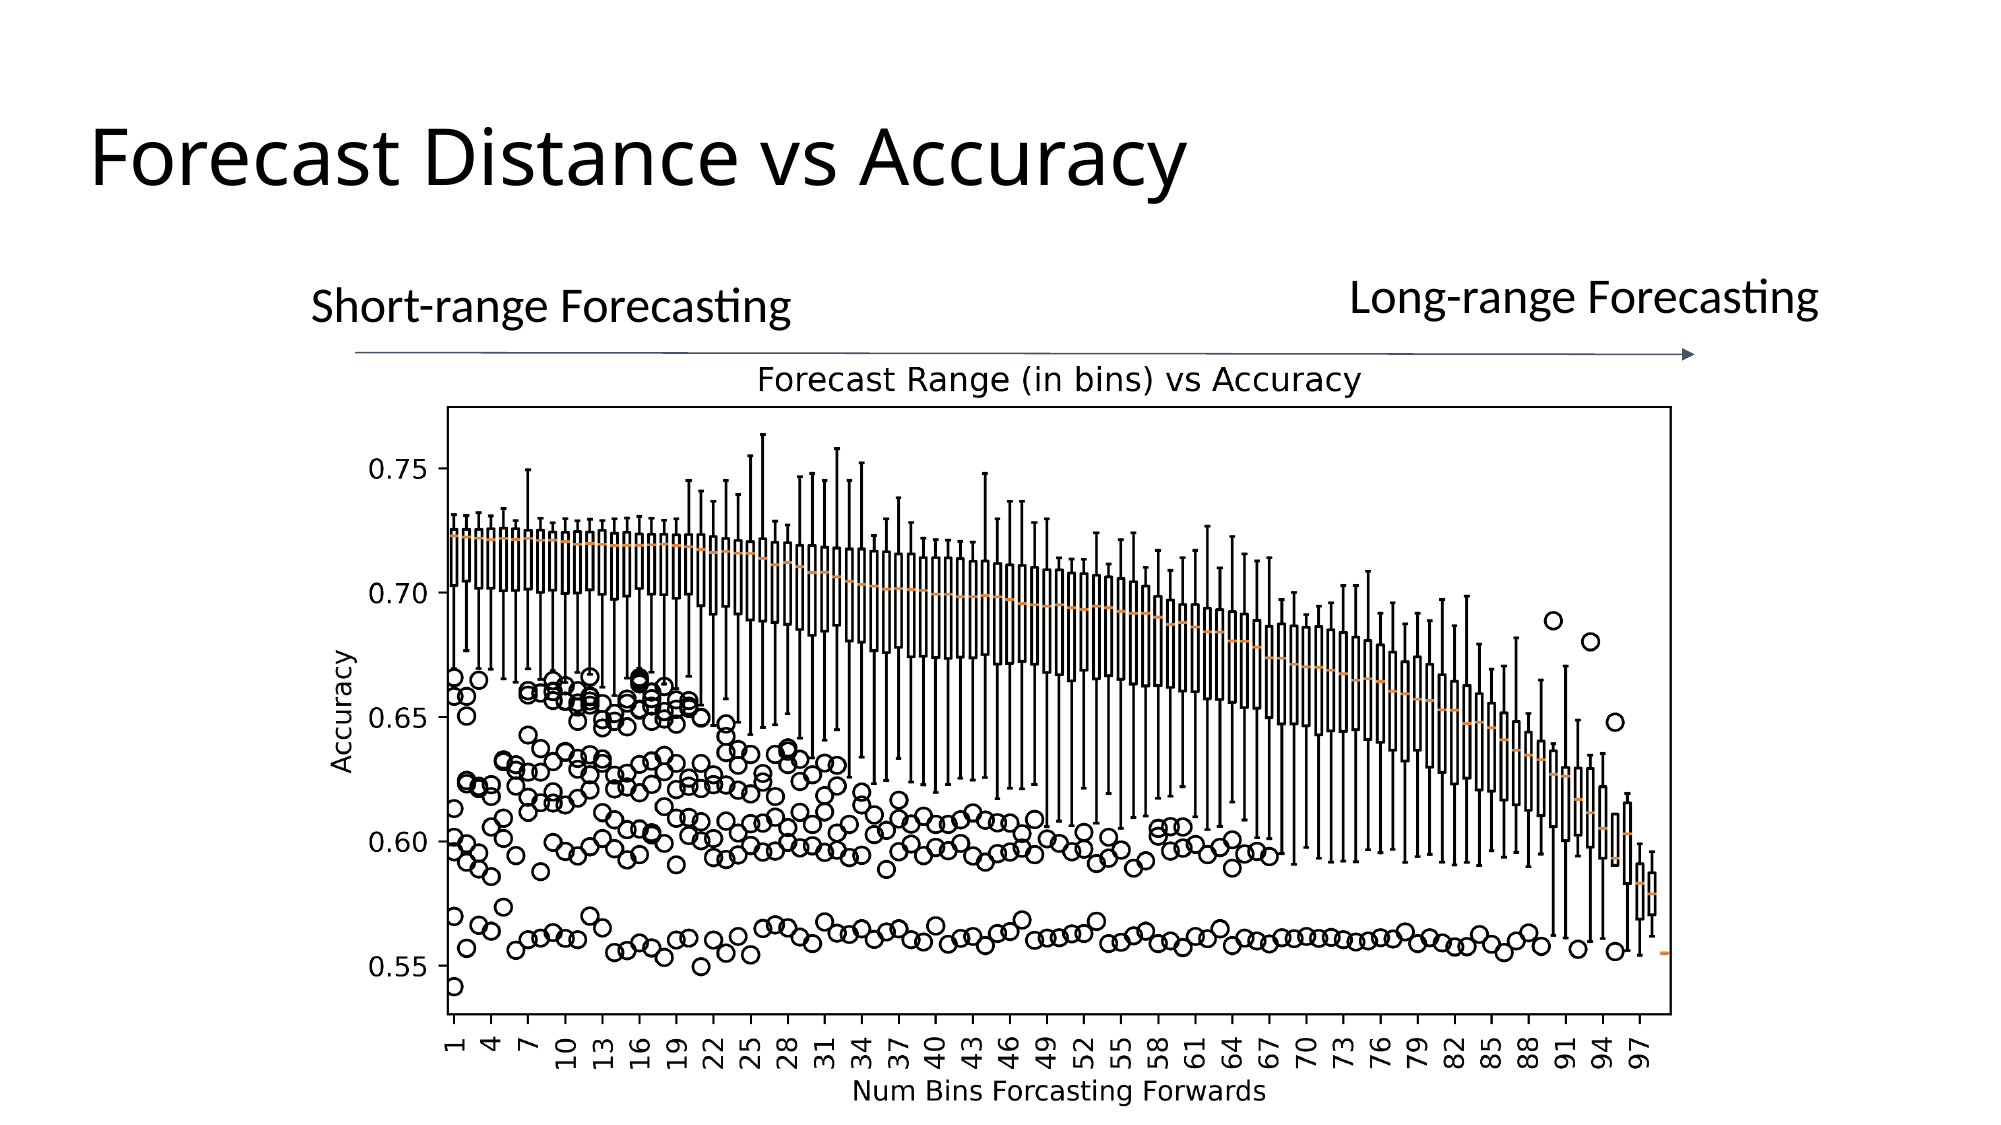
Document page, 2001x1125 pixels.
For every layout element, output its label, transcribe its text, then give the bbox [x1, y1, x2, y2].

text_box Short-range Forecasting [290, 252, 894, 336]
text_box Long-range Forecasting [1329, 243, 1932, 326]
picture [310, 345, 1690, 1125]
title Forecast Distance vs Accuracy [68, 97, 1932, 223]
